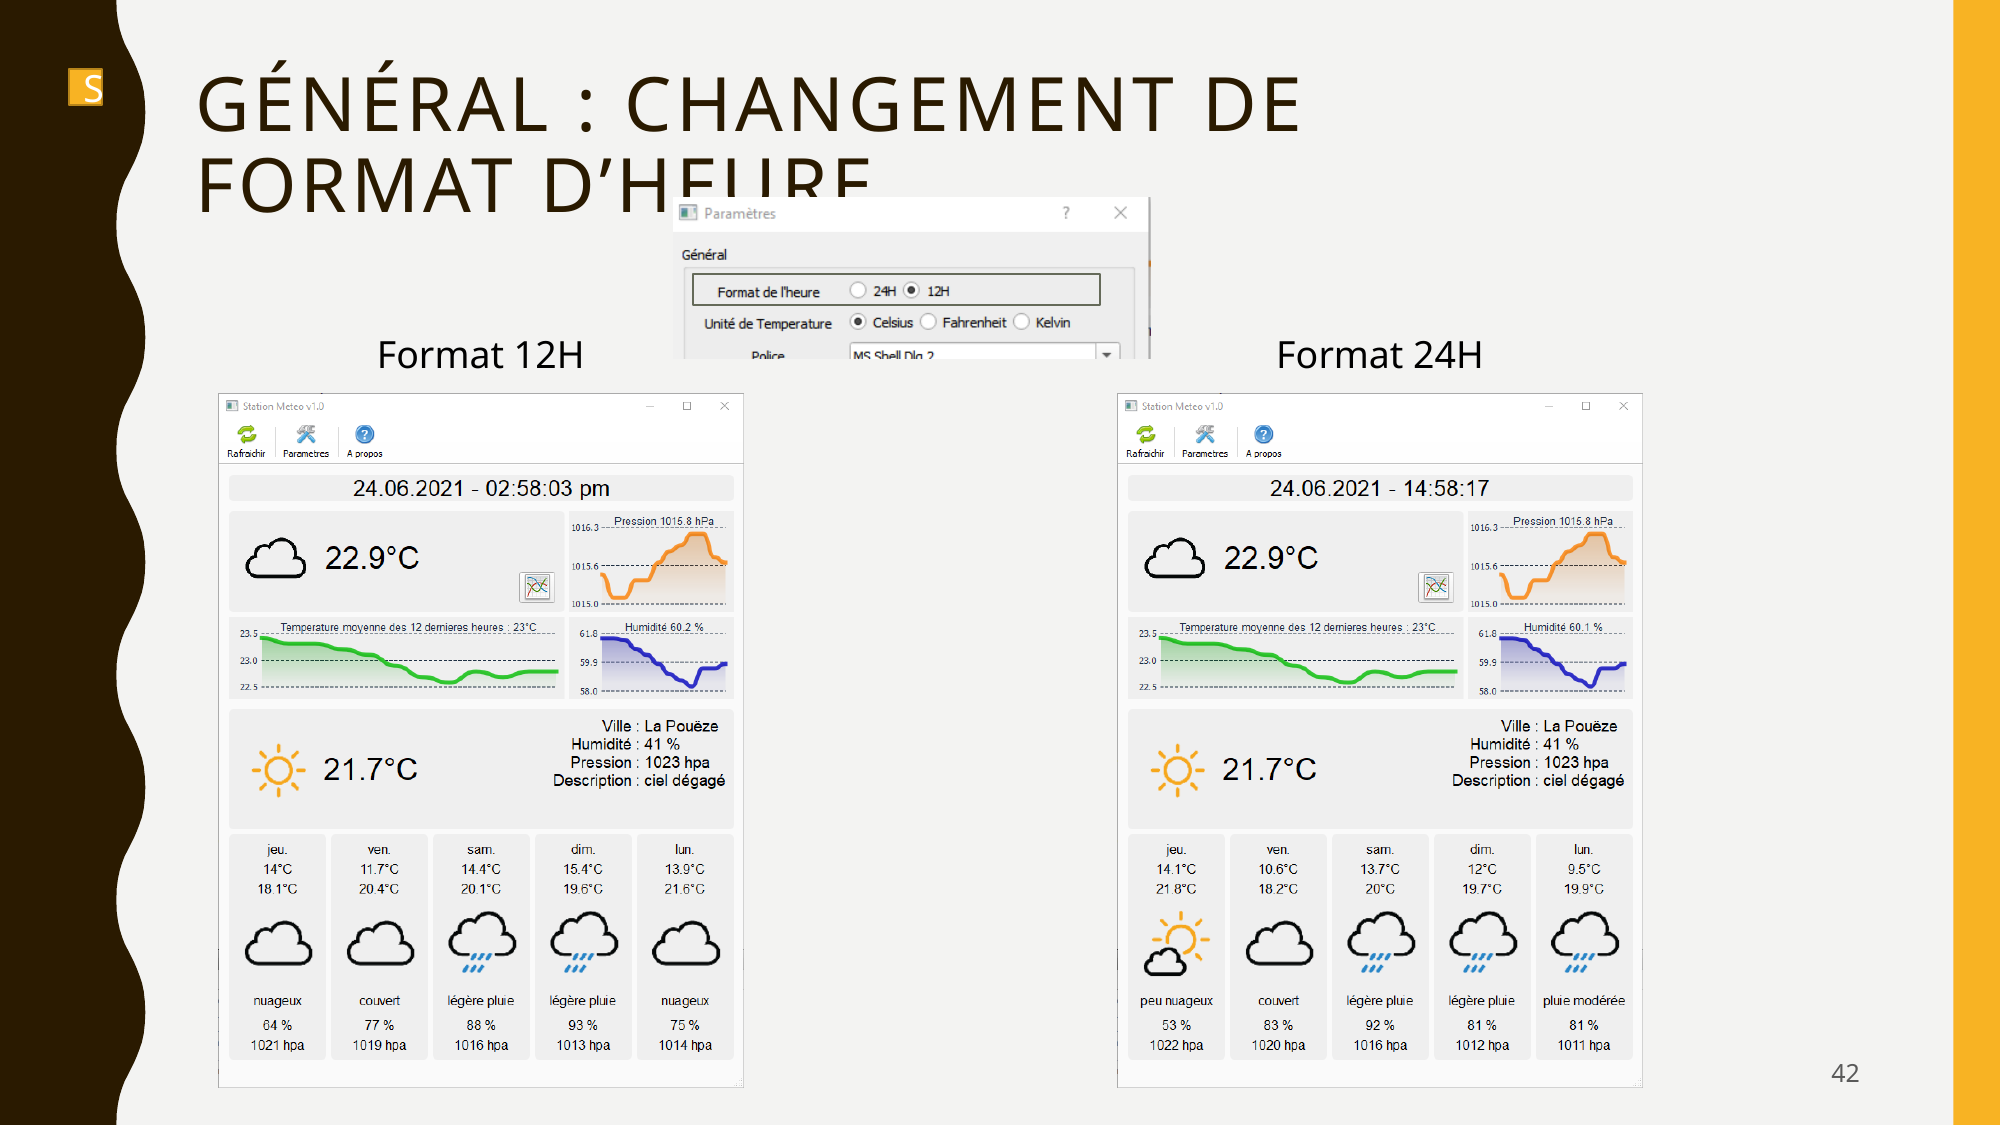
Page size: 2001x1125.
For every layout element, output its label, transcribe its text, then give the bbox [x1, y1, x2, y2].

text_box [673, 197, 1151, 359]
picture [217, 393, 744, 1088]
text_box Format 12H [217, 323, 744, 384]
title Général : Changement DE FORMAT D’HEURE [180, 59, 1644, 163]
slide_number 42 [1412, 1045, 1875, 1103]
text_box S [68, 68, 103, 106]
text_box Format 24H [1117, 323, 1643, 384]
picture [1117, 393, 1643, 1088]
